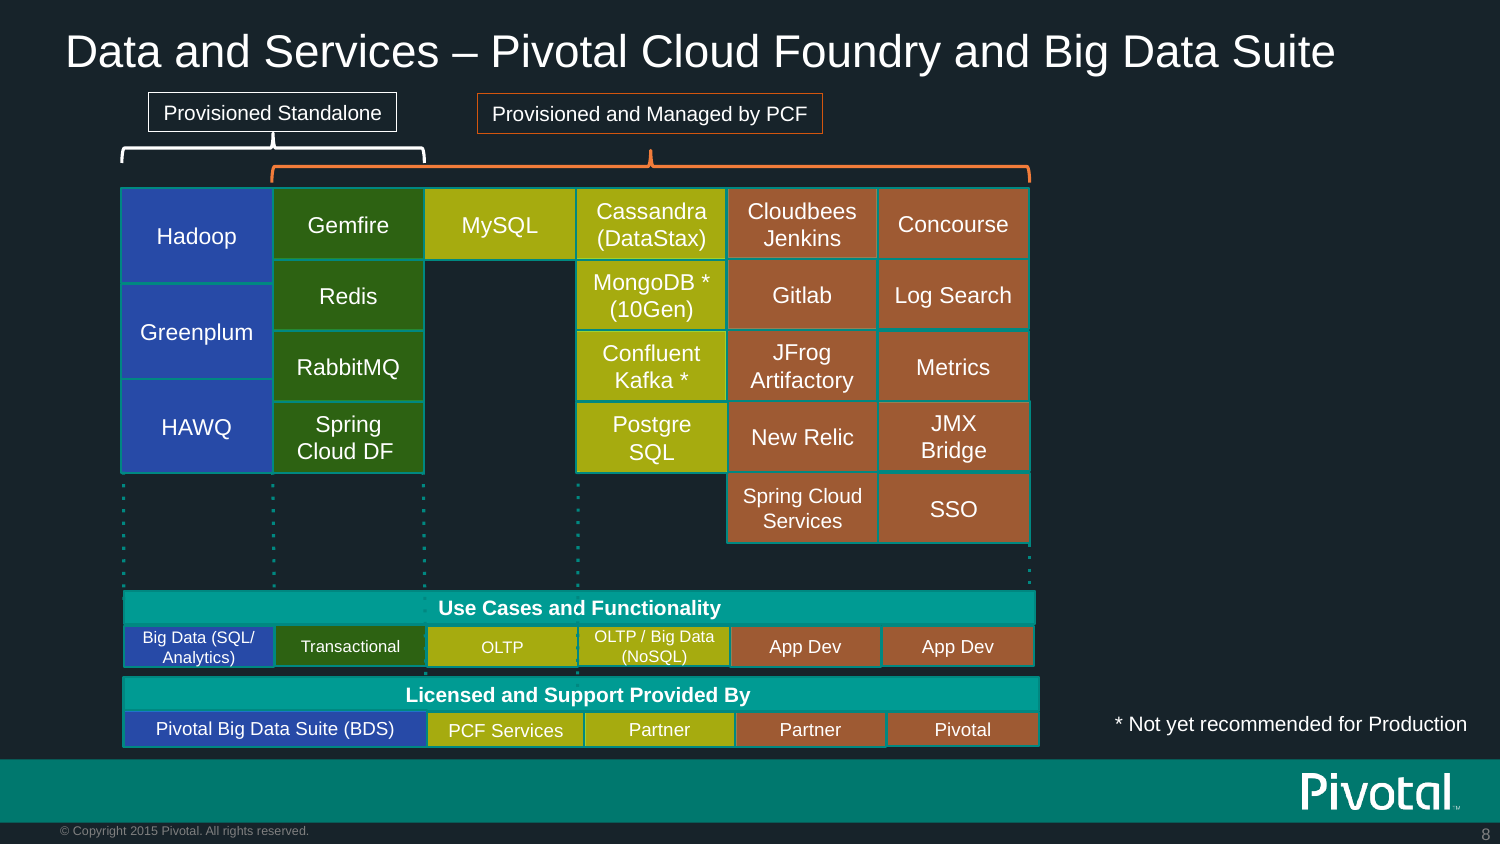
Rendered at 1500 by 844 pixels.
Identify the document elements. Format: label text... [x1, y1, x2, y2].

text_box Hadoop [119, 186, 271, 282]
text_box MySQL [422, 186, 578, 262]
text_box PCF Services [425, 710, 582, 749]
text_box Data and Services – Pivotal Cloud Foundry and Big Data Suite [64, 28, 1445, 104]
text_box * Not yet recommended for Production [1099, 703, 1483, 744]
text_box Spring Cloud Services [725, 474, 876, 545]
text_box Pivotal [885, 710, 1041, 748]
text_box Gemfire [271, 186, 422, 262]
text_box Greenplum [119, 282, 271, 377]
text_box Partner [732, 710, 888, 749]
text_box Provisioned Standalone [148, 92, 397, 132]
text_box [431, 590, 572, 668]
text_box Licensed and Support Provided By [121, 675, 1041, 710]
text_box Redis [271, 262, 426, 333]
text_box Pivotal Big Data Suite (BDS) [121, 708, 429, 749]
text_box [271, 149, 1031, 183]
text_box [422, 471, 426, 679]
text_box JFrog Artifactory [729, 332, 875, 399]
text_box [123, 590, 417, 668]
text_box Cloudbees Jenkins [724, 186, 880, 261]
text_box JMX Bridge [876, 399, 1032, 471]
text_box Gitlab [724, 261, 875, 332]
text_box Concourse [880, 186, 1031, 257]
text_box Metrics [875, 329, 1031, 404]
text_box Spring Cloud DF [271, 404, 426, 475]
text_box HAWQ [119, 377, 271, 475]
text_box Provisioned and Managed by PCF [477, 93, 823, 134]
text_box Partner [582, 710, 732, 749]
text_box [583, 590, 1036, 668]
picture [1302, 773, 1460, 810]
text_box SSO [876, 471, 1032, 545]
text_box Cassandra (DataStax) [578, 186, 724, 262]
text_box Confluent Kafka * [574, 328, 729, 400]
text_box Postgre SQL [574, 400, 730, 475]
text_box [121, 132, 426, 164]
text_box RabbitMQ [271, 333, 426, 404]
text_box New Relic [729, 399, 876, 474]
text_box MongoDB * (10Gen) [574, 262, 724, 328]
text_box Log Search [875, 257, 1031, 329]
